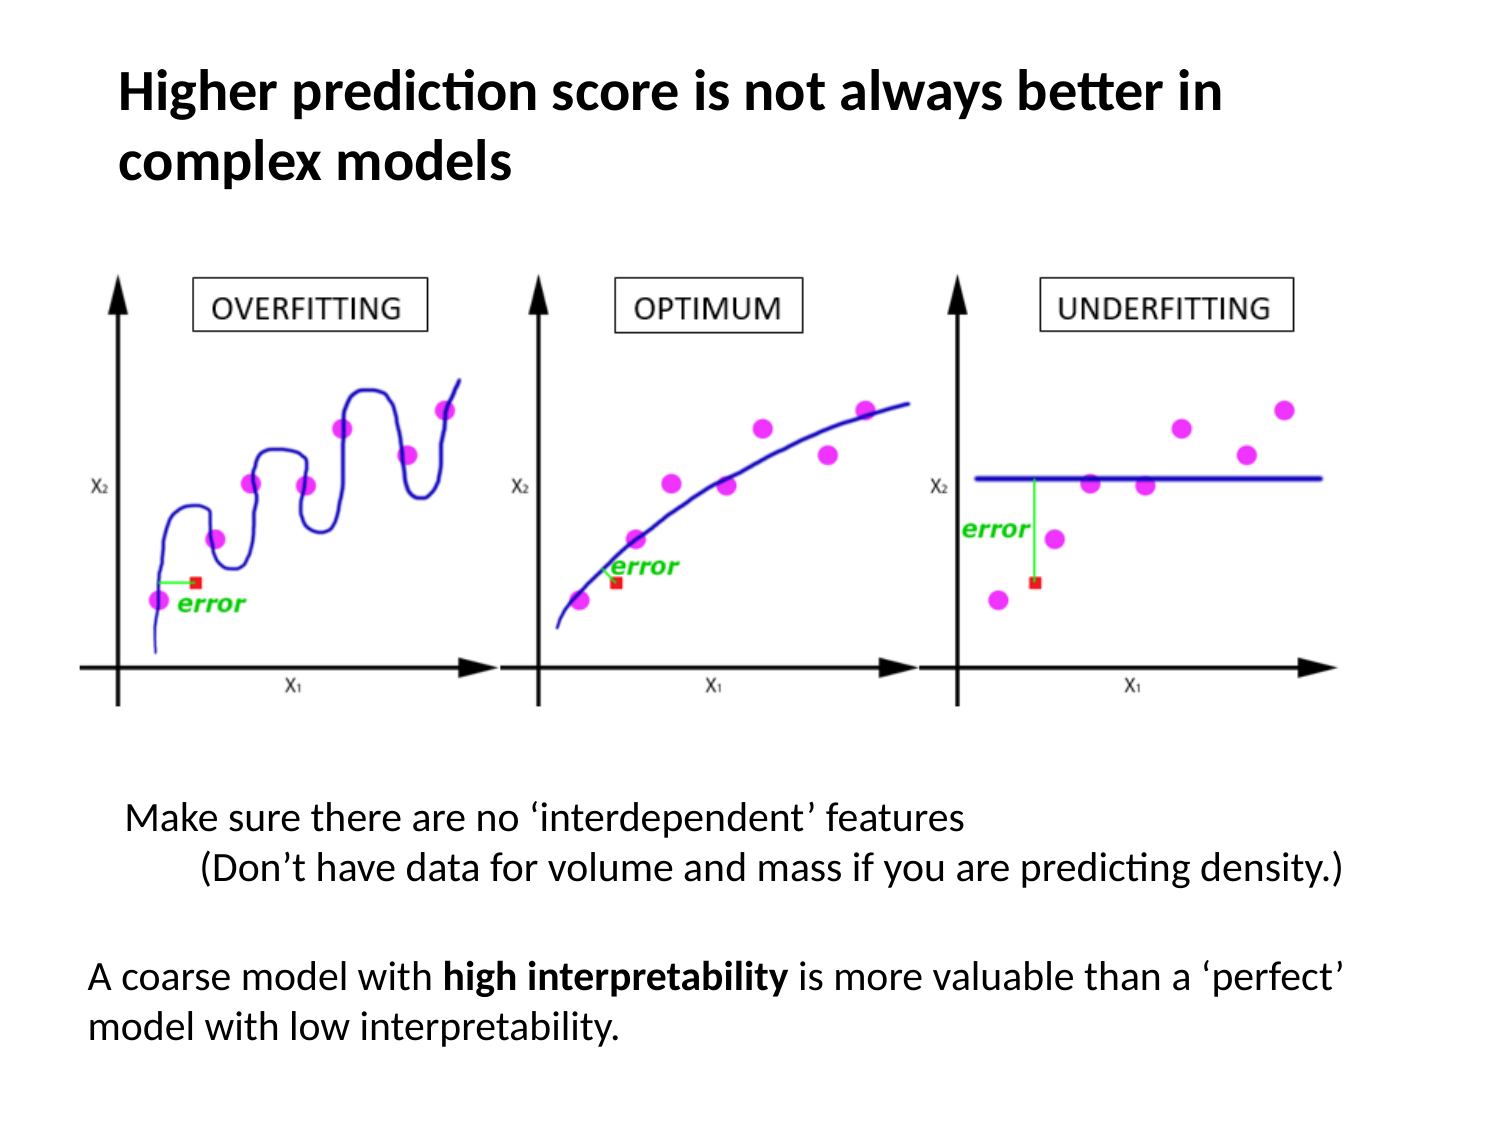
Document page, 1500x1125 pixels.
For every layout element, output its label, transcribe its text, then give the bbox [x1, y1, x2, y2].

text_box Make sure there are no ‘interdependent’ features (Don’t have data for volume and mass if you are predicting density.) [109, 782, 1360, 941]
picture [55, 257, 1365, 727]
text_box Higher prediction score is not always better in complex models [104, 44, 1317, 200]
text_box A coarse model with high interpretability is more valuable than a ‘perfect’ model with low interpretability. [72, 941, 1439, 1056]
